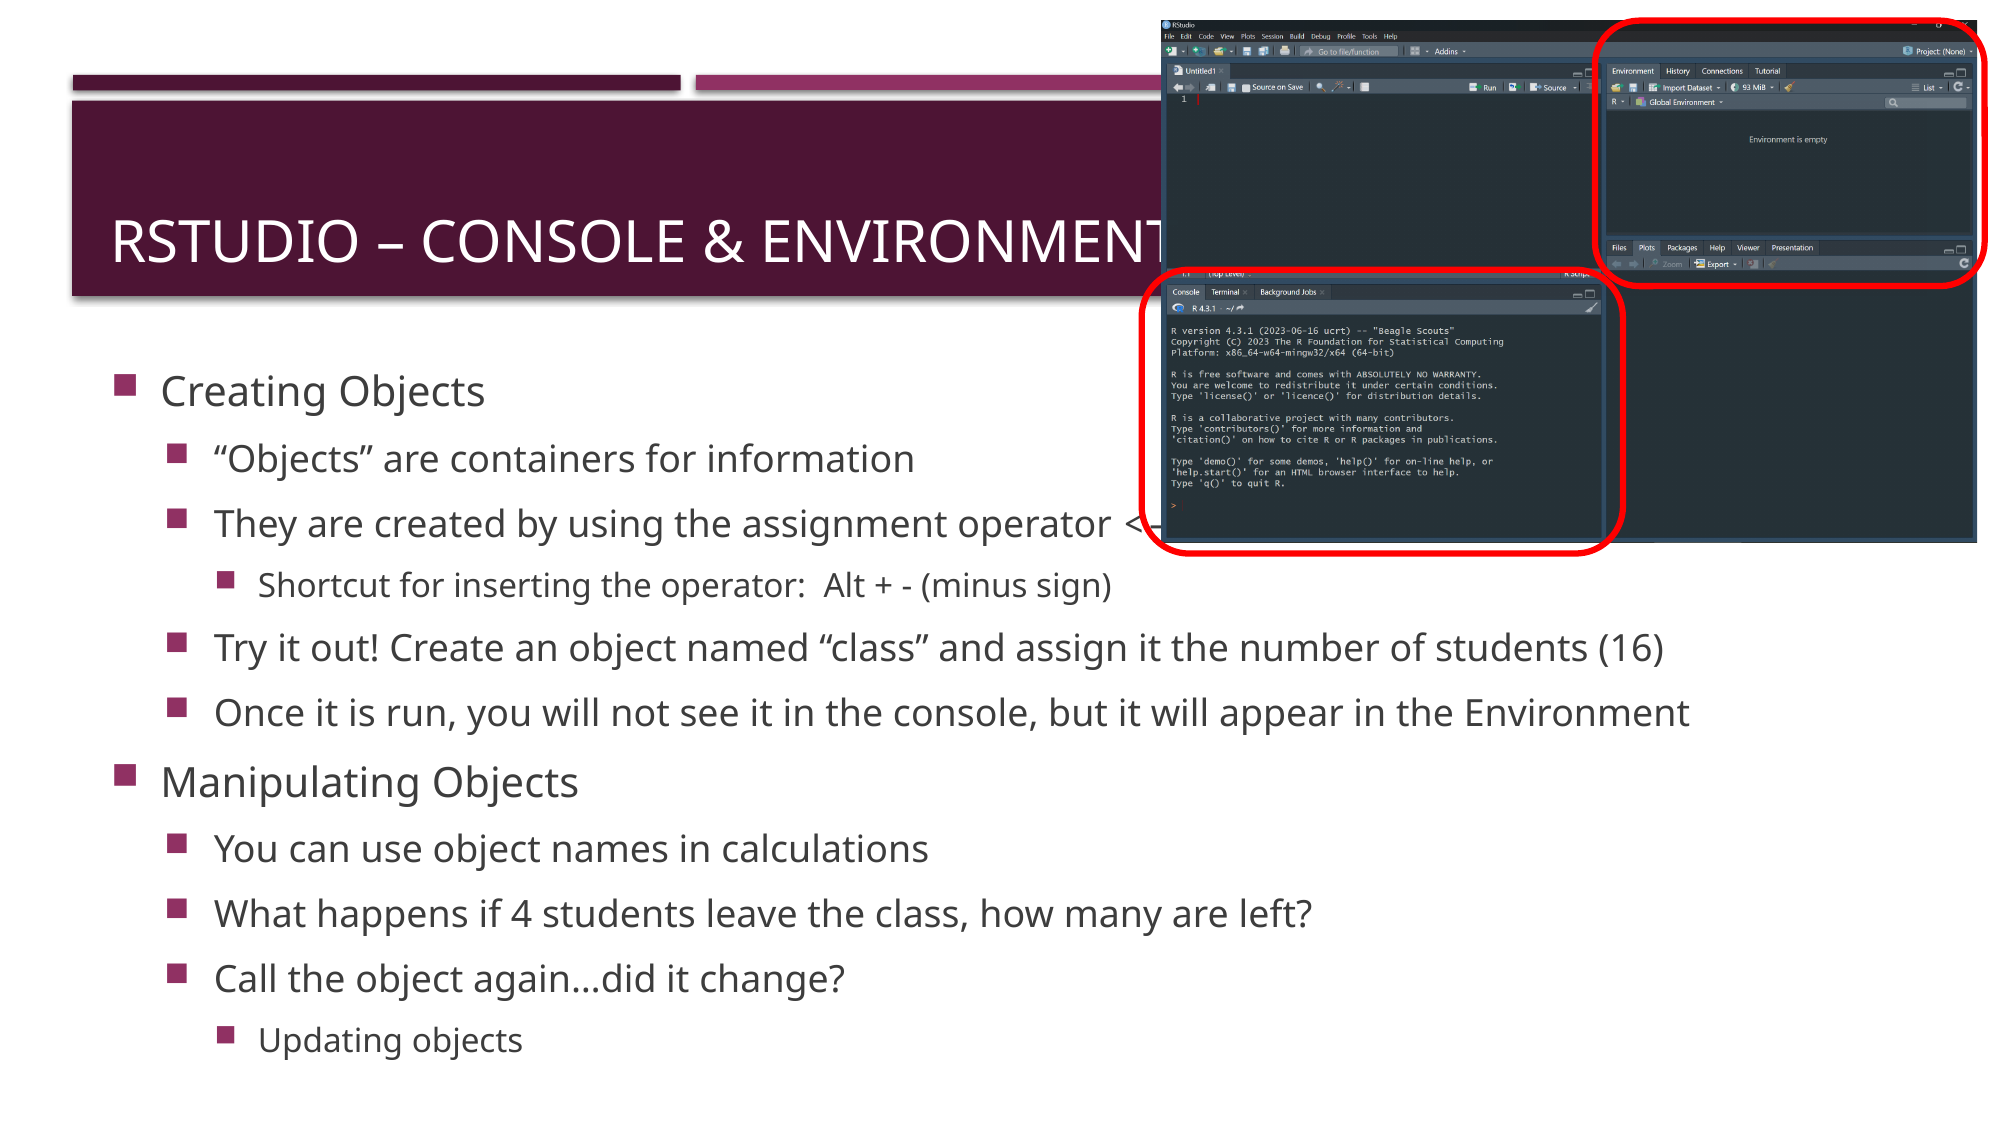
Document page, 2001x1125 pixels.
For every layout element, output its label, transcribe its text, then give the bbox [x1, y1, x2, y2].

title RSTUDIO – Console & Environment [95, 115, 1154, 282]
list Creating Objects “Objects” are containers for information They are created by using the assignment operator <- Shortcut for inserting the operator: Alt + - (minus sign) Try it out! Create an object named “class” and assign it the number of students (16) Once it is run, you will not see it in the console, but it will appear in the Environment Manipulating Objects You can use object names in calculations What happens if 4 students leave the class, how many are left? Call the object again…did it change? Updating objects [95, 357, 1905, 1097]
picture [1160, 20, 1978, 543]
text_box [1983, 47, 1987, 260]
text_box [1139, 282, 1154, 541]
text_box [1171, 552, 1594, 556]
